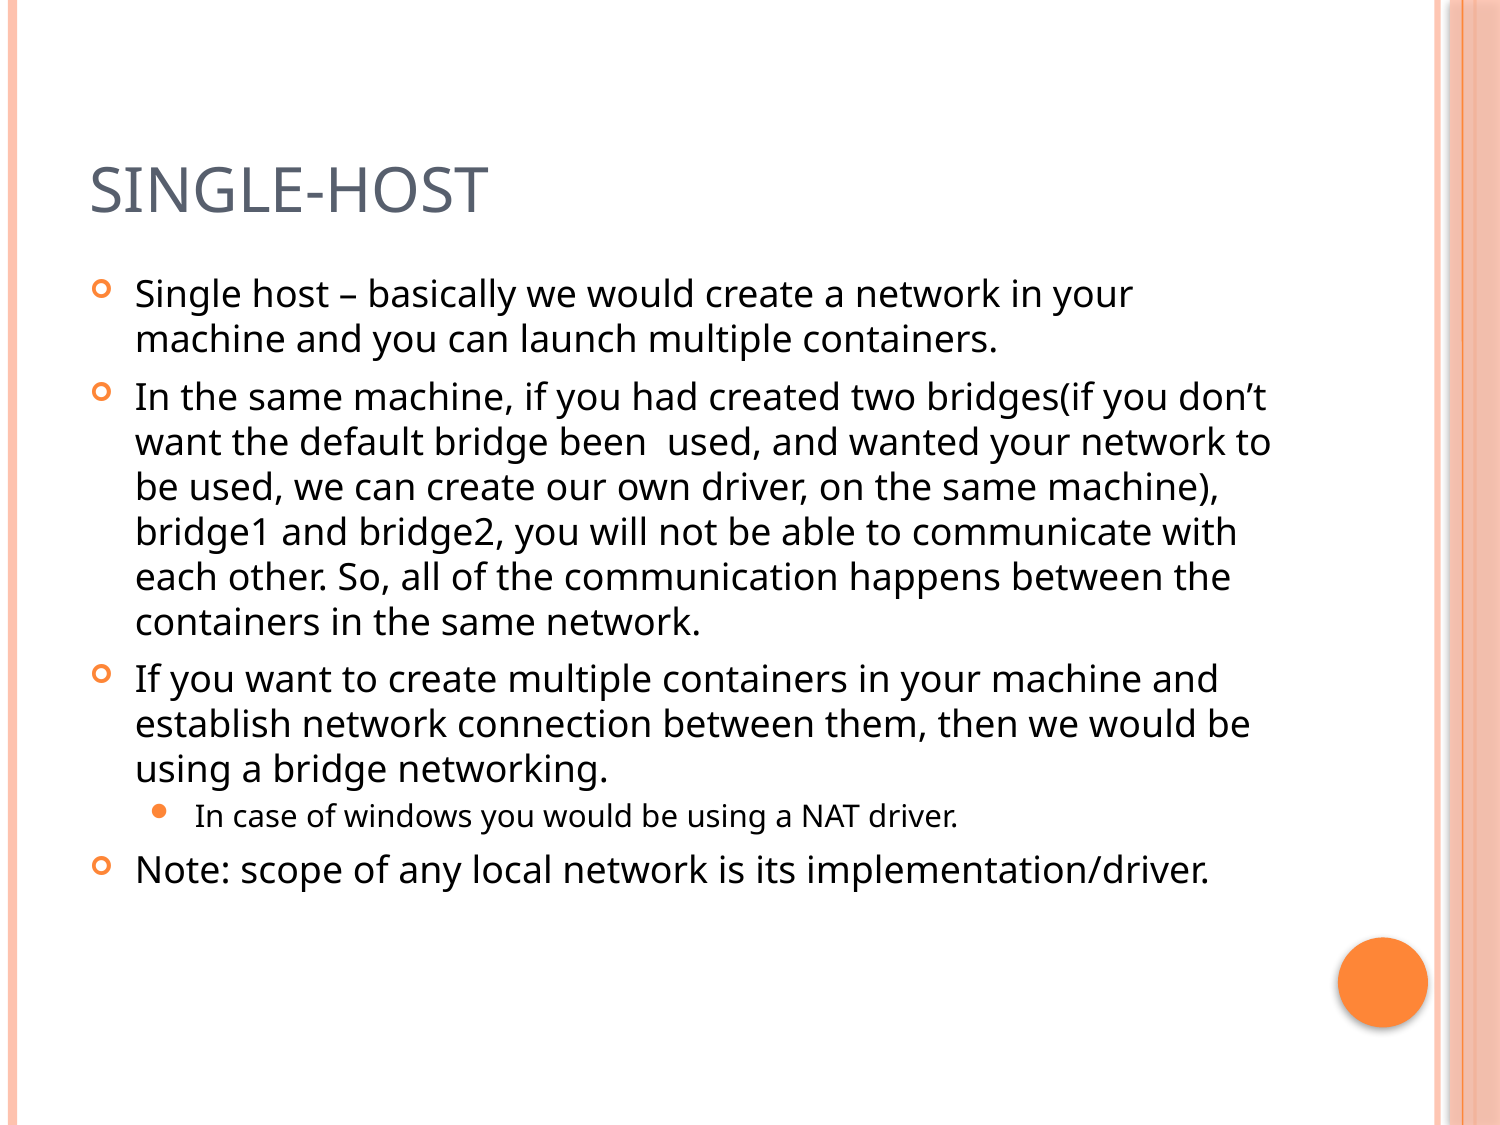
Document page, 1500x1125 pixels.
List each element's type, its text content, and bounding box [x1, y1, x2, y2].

list Single host – basically we would create a network in your machine and you can launch multiple containers. In the same machine, if you had created two bridges(if you don’t want the default bridge been used, and wanted your network to be used, we can create our own driver, on the same machine), bridge1 and bridge2, you will not be able to communicate with each other. So, all of the communication happens between the containers in the same network. If you want to create multiple containers in your machine and establish network connection between them, then we would be using a bridge networking. In case of windows you would be using a NAT driver. Note: scope of any local network is its implementation/driver. [75, 262, 1300, 1062]
title Single-Host [75, 45, 1300, 233]
